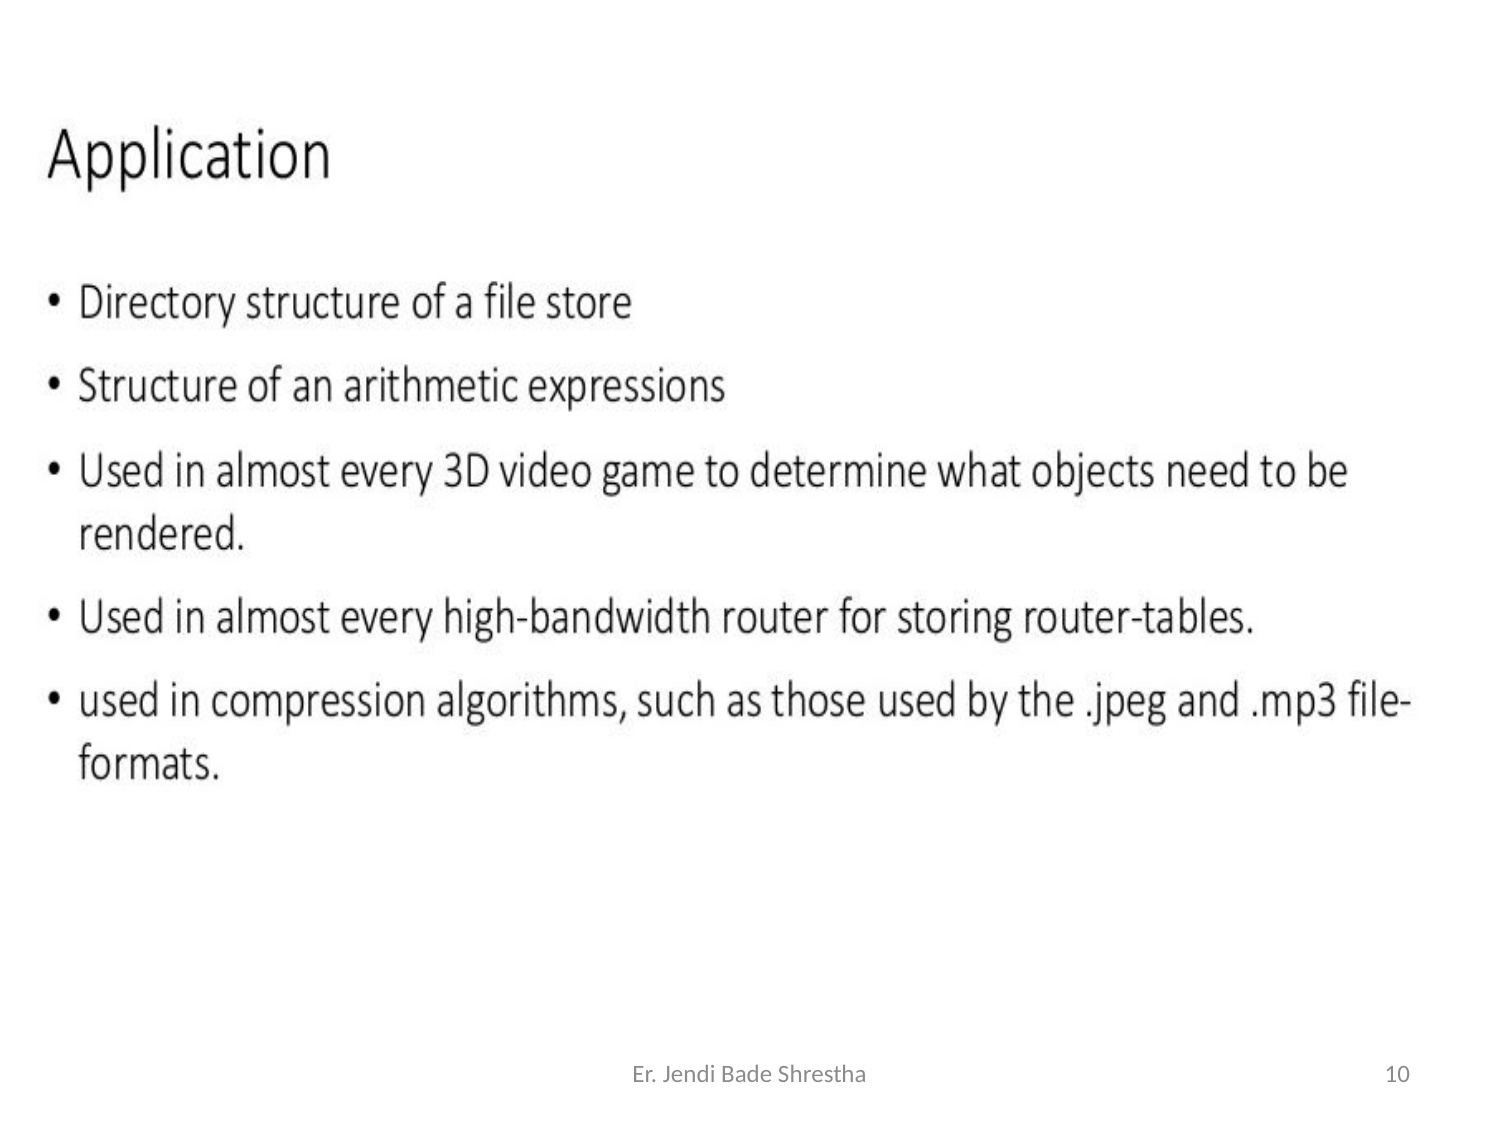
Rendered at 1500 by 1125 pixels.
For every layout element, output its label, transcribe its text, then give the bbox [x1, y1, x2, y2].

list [12, 87, 1424, 876]
slide_number 10 [1074, 1042, 1425, 1103]
footer Er. Jendi Bade Shrestha [512, 1042, 988, 1103]
